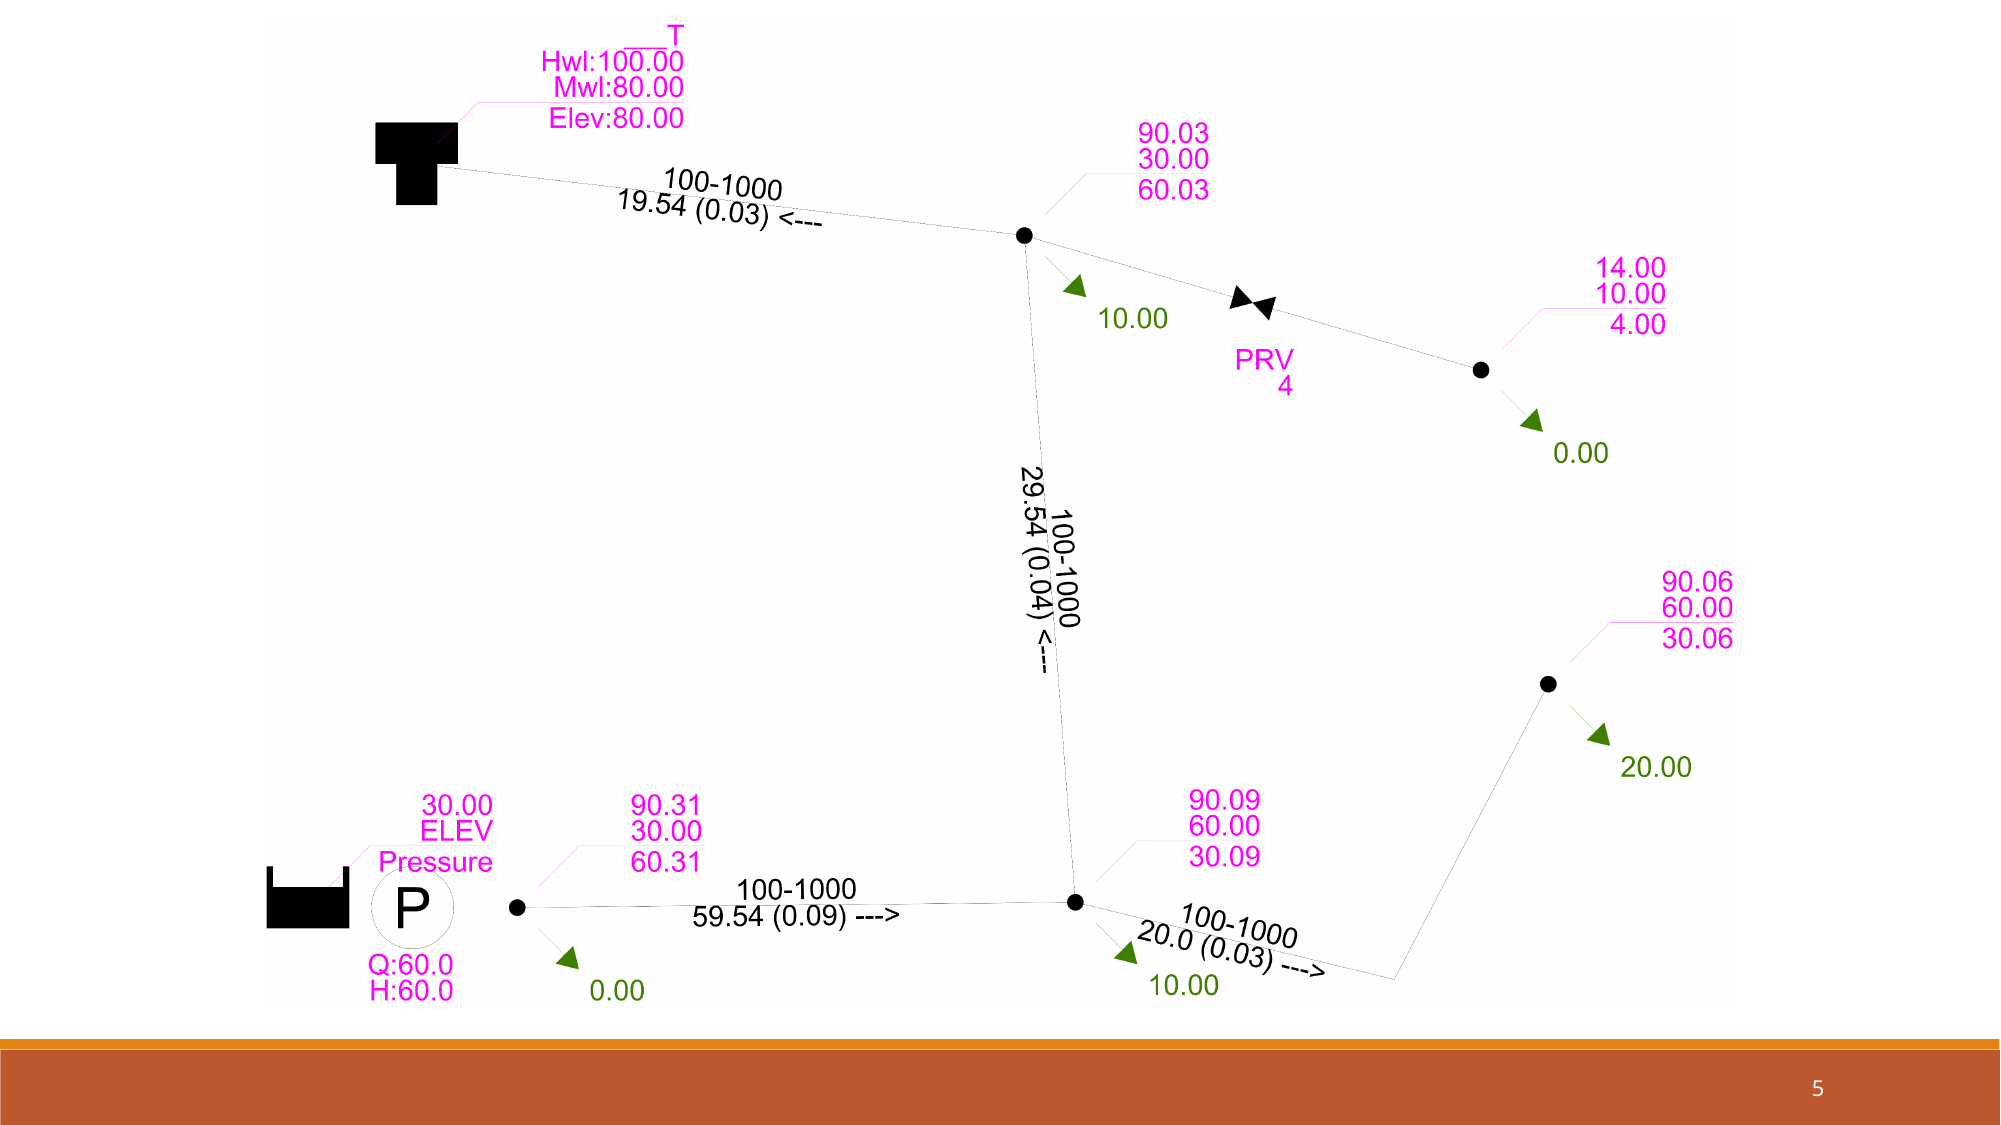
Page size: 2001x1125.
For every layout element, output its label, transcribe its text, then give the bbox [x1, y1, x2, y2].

slide_number 5 [1624, 1059, 1840, 1120]
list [264, 22, 1736, 1003]
